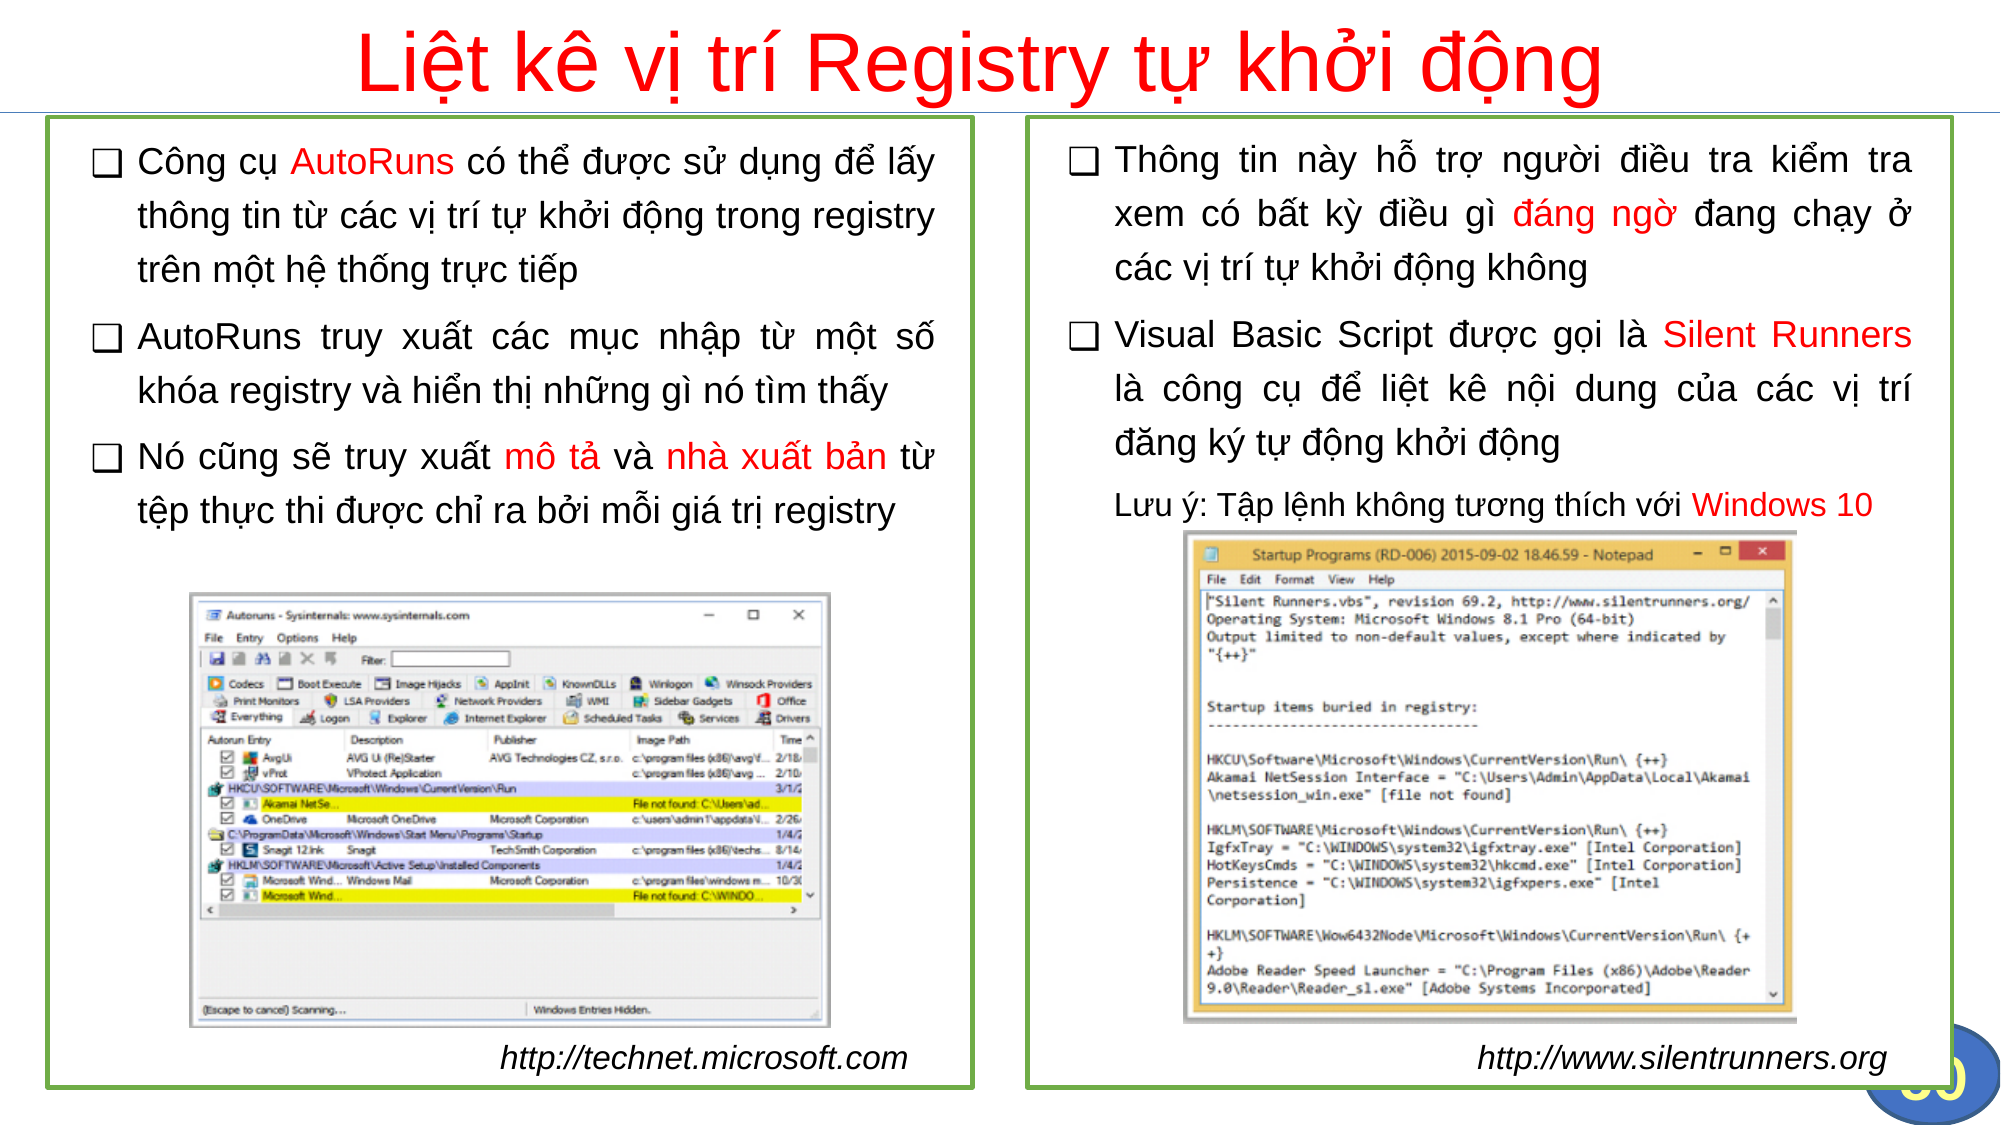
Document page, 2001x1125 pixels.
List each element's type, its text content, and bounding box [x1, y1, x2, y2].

slide_number 80 [1866, 1023, 2000, 1125]
text_box http://technet.microsoft.com [485, 1028, 948, 1084]
text_box [1027, 116, 1953, 1088]
picture [1183, 530, 1797, 1024]
picture [189, 592, 831, 1028]
text_box Liệt kê vị trí Registry tự khởi động [340, 0, 1660, 116]
text_box [47, 116, 973, 1088]
text_box Thông tin này hỗ trợ người điều tra kiểm tra xem có bất kỳ điều gì đáng ngờ đang chạy ở các vị trí tự khởi động không Visual Basic Script được gọi là Silent Runners là công cụ để liệt kê nội dung của các vị trí đăng ký tự động khởi động Lưu ý: Tập lệnh không tương thích với Windows 10 [1052, 118, 1928, 531]
text_box http://www.silentrunners.org [1462, 1028, 1925, 1084]
text_box Công cụ AutoRuns có thể được sử dụng để lấy thông tin từ các vị trí tự khởi động trong registry trên một hệ thống trực tiếp AutoRuns truy xuất các mục nhập từ một số khóa registry và hiển thị những gì nó tìm thấy Nó cũng sẽ truy xuất mô tả và nhà xuất bản từ tệp thực thi được chỉ ra bởi mỗi giá trị registry [75, 120, 951, 539]
